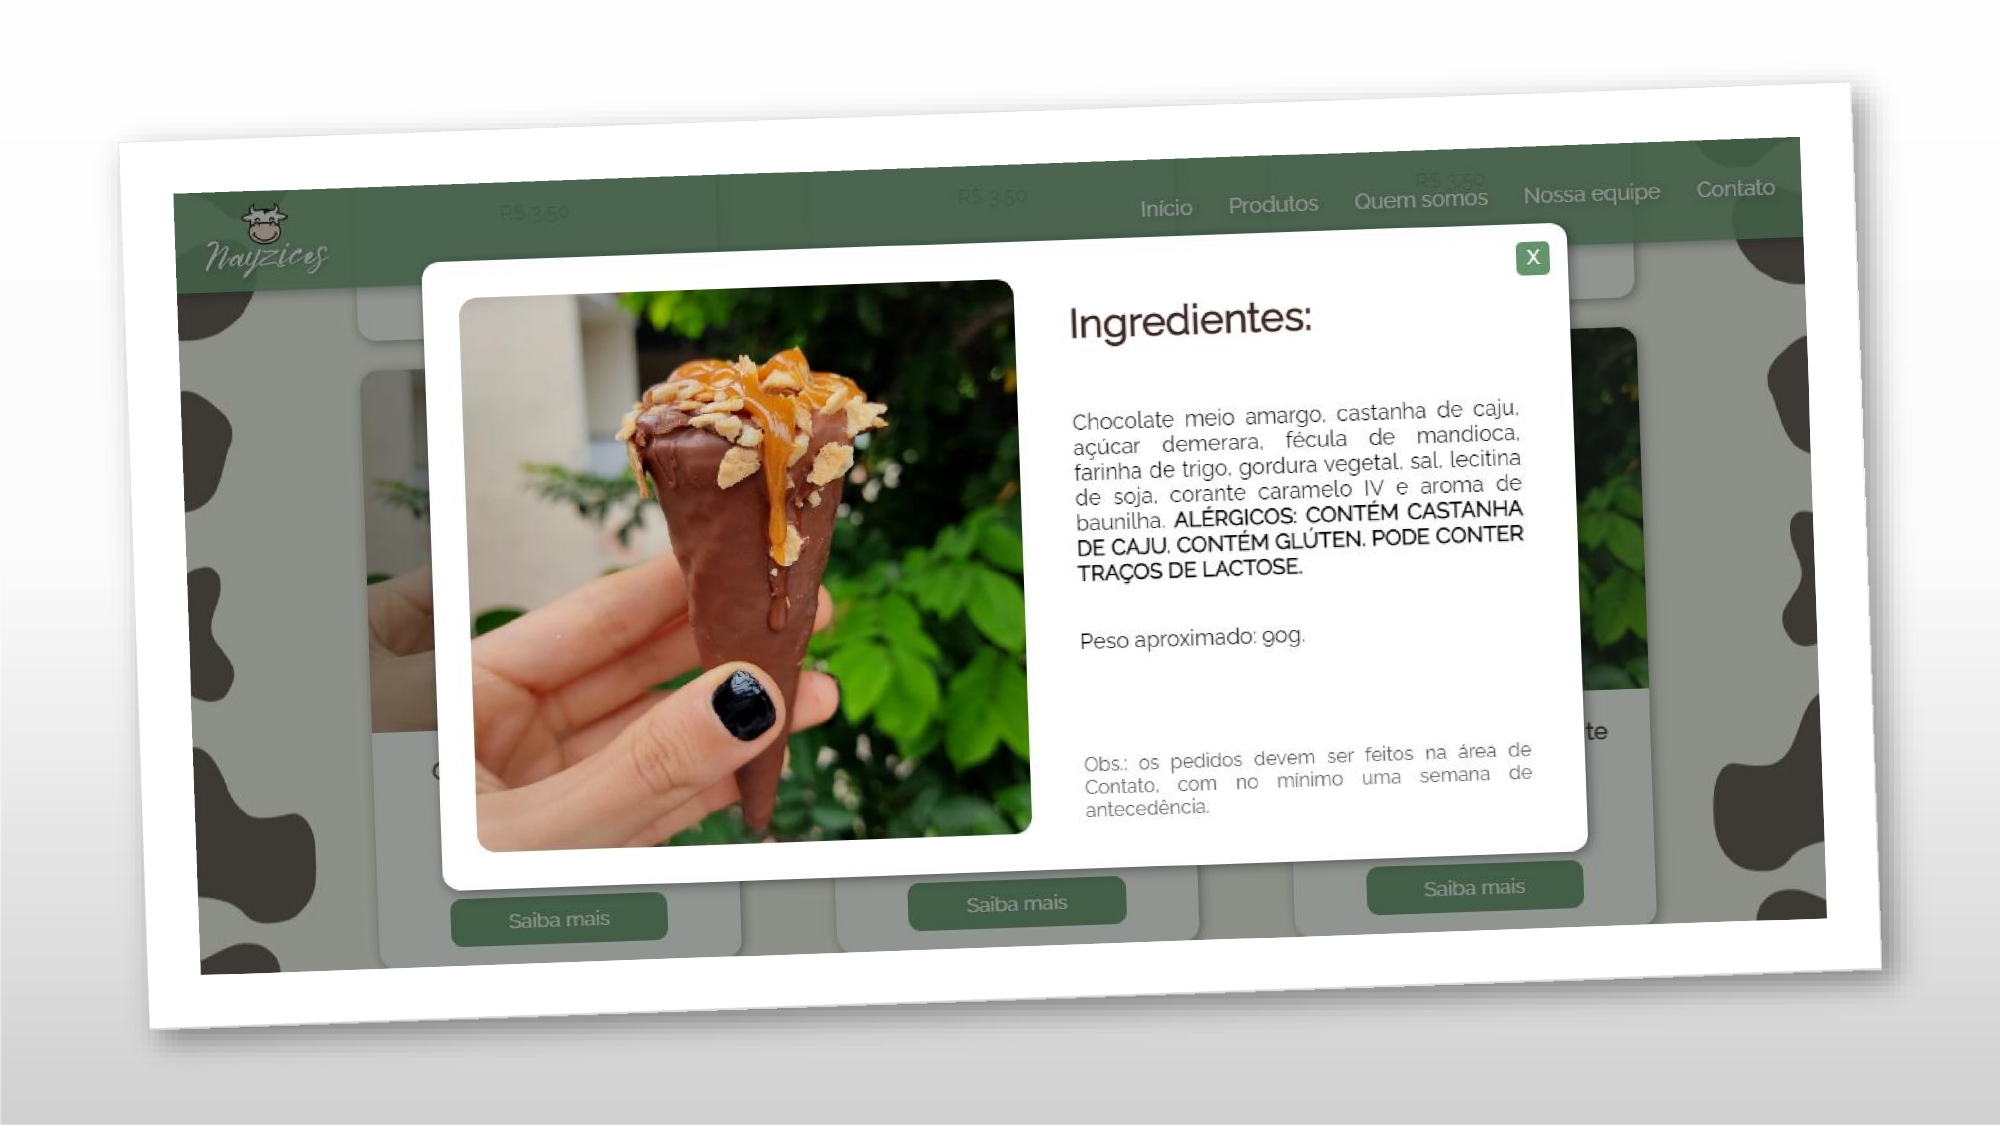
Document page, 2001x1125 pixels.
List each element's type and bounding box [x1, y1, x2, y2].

text_box [0, 0, 2000, 1125]
